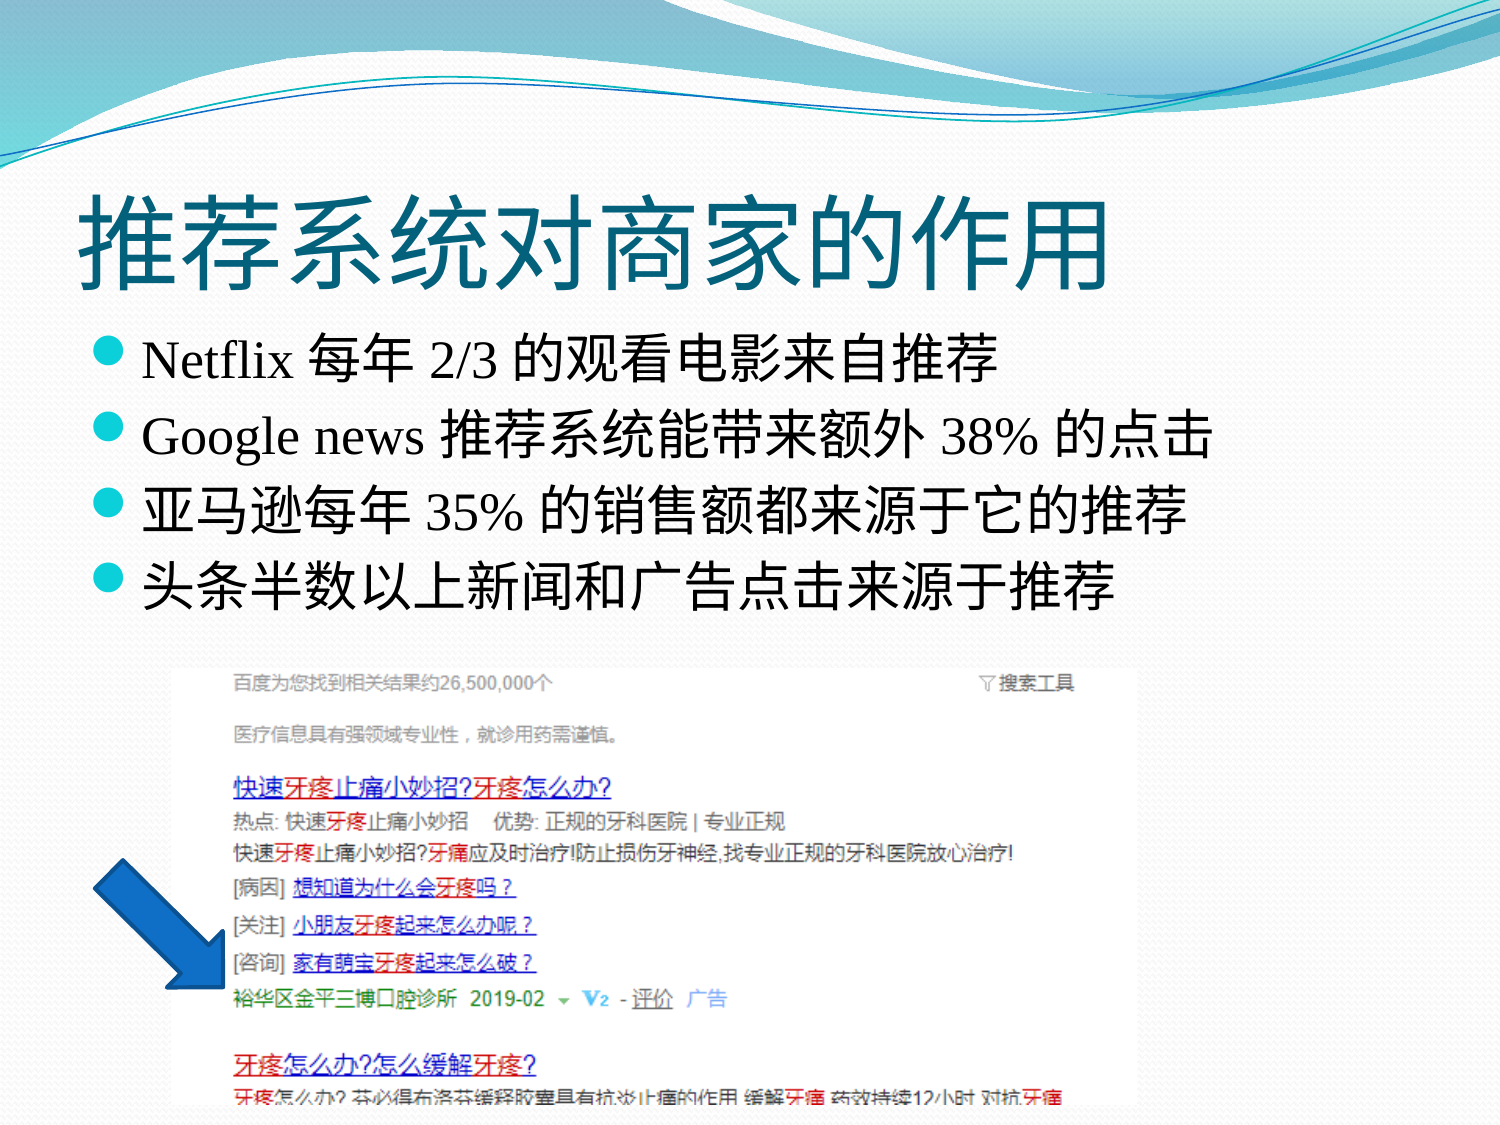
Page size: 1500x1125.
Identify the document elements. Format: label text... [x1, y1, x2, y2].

list Netflix每年2/3的观看电影来自推荐 Google news推荐系统能带来额外38%的点击 亚马逊每年35%的销售额都来源于它的推荐 头条半数以上新闻和广告点击来源于推荐 [75, 317, 1425, 1038]
list 基于内容的推荐和协同过滤推荐技术适合用于推荐特性相似的物品，比如书籍、电影等。但在其他领域也许并不适用，比如： [1138, 670, 1144, 1038]
title 推荐系统对商家的作用 [75, 115, 1425, 303]
picture [170, 668, 1138, 1106]
list 基于内容的推荐和协同过滤推荐技术适合用于推荐特性相似的物品，比如书籍、电影等。但在其他领域也许并不适用，比如： [163, 669, 170, 898]
text_box [92, 858, 163, 959]
